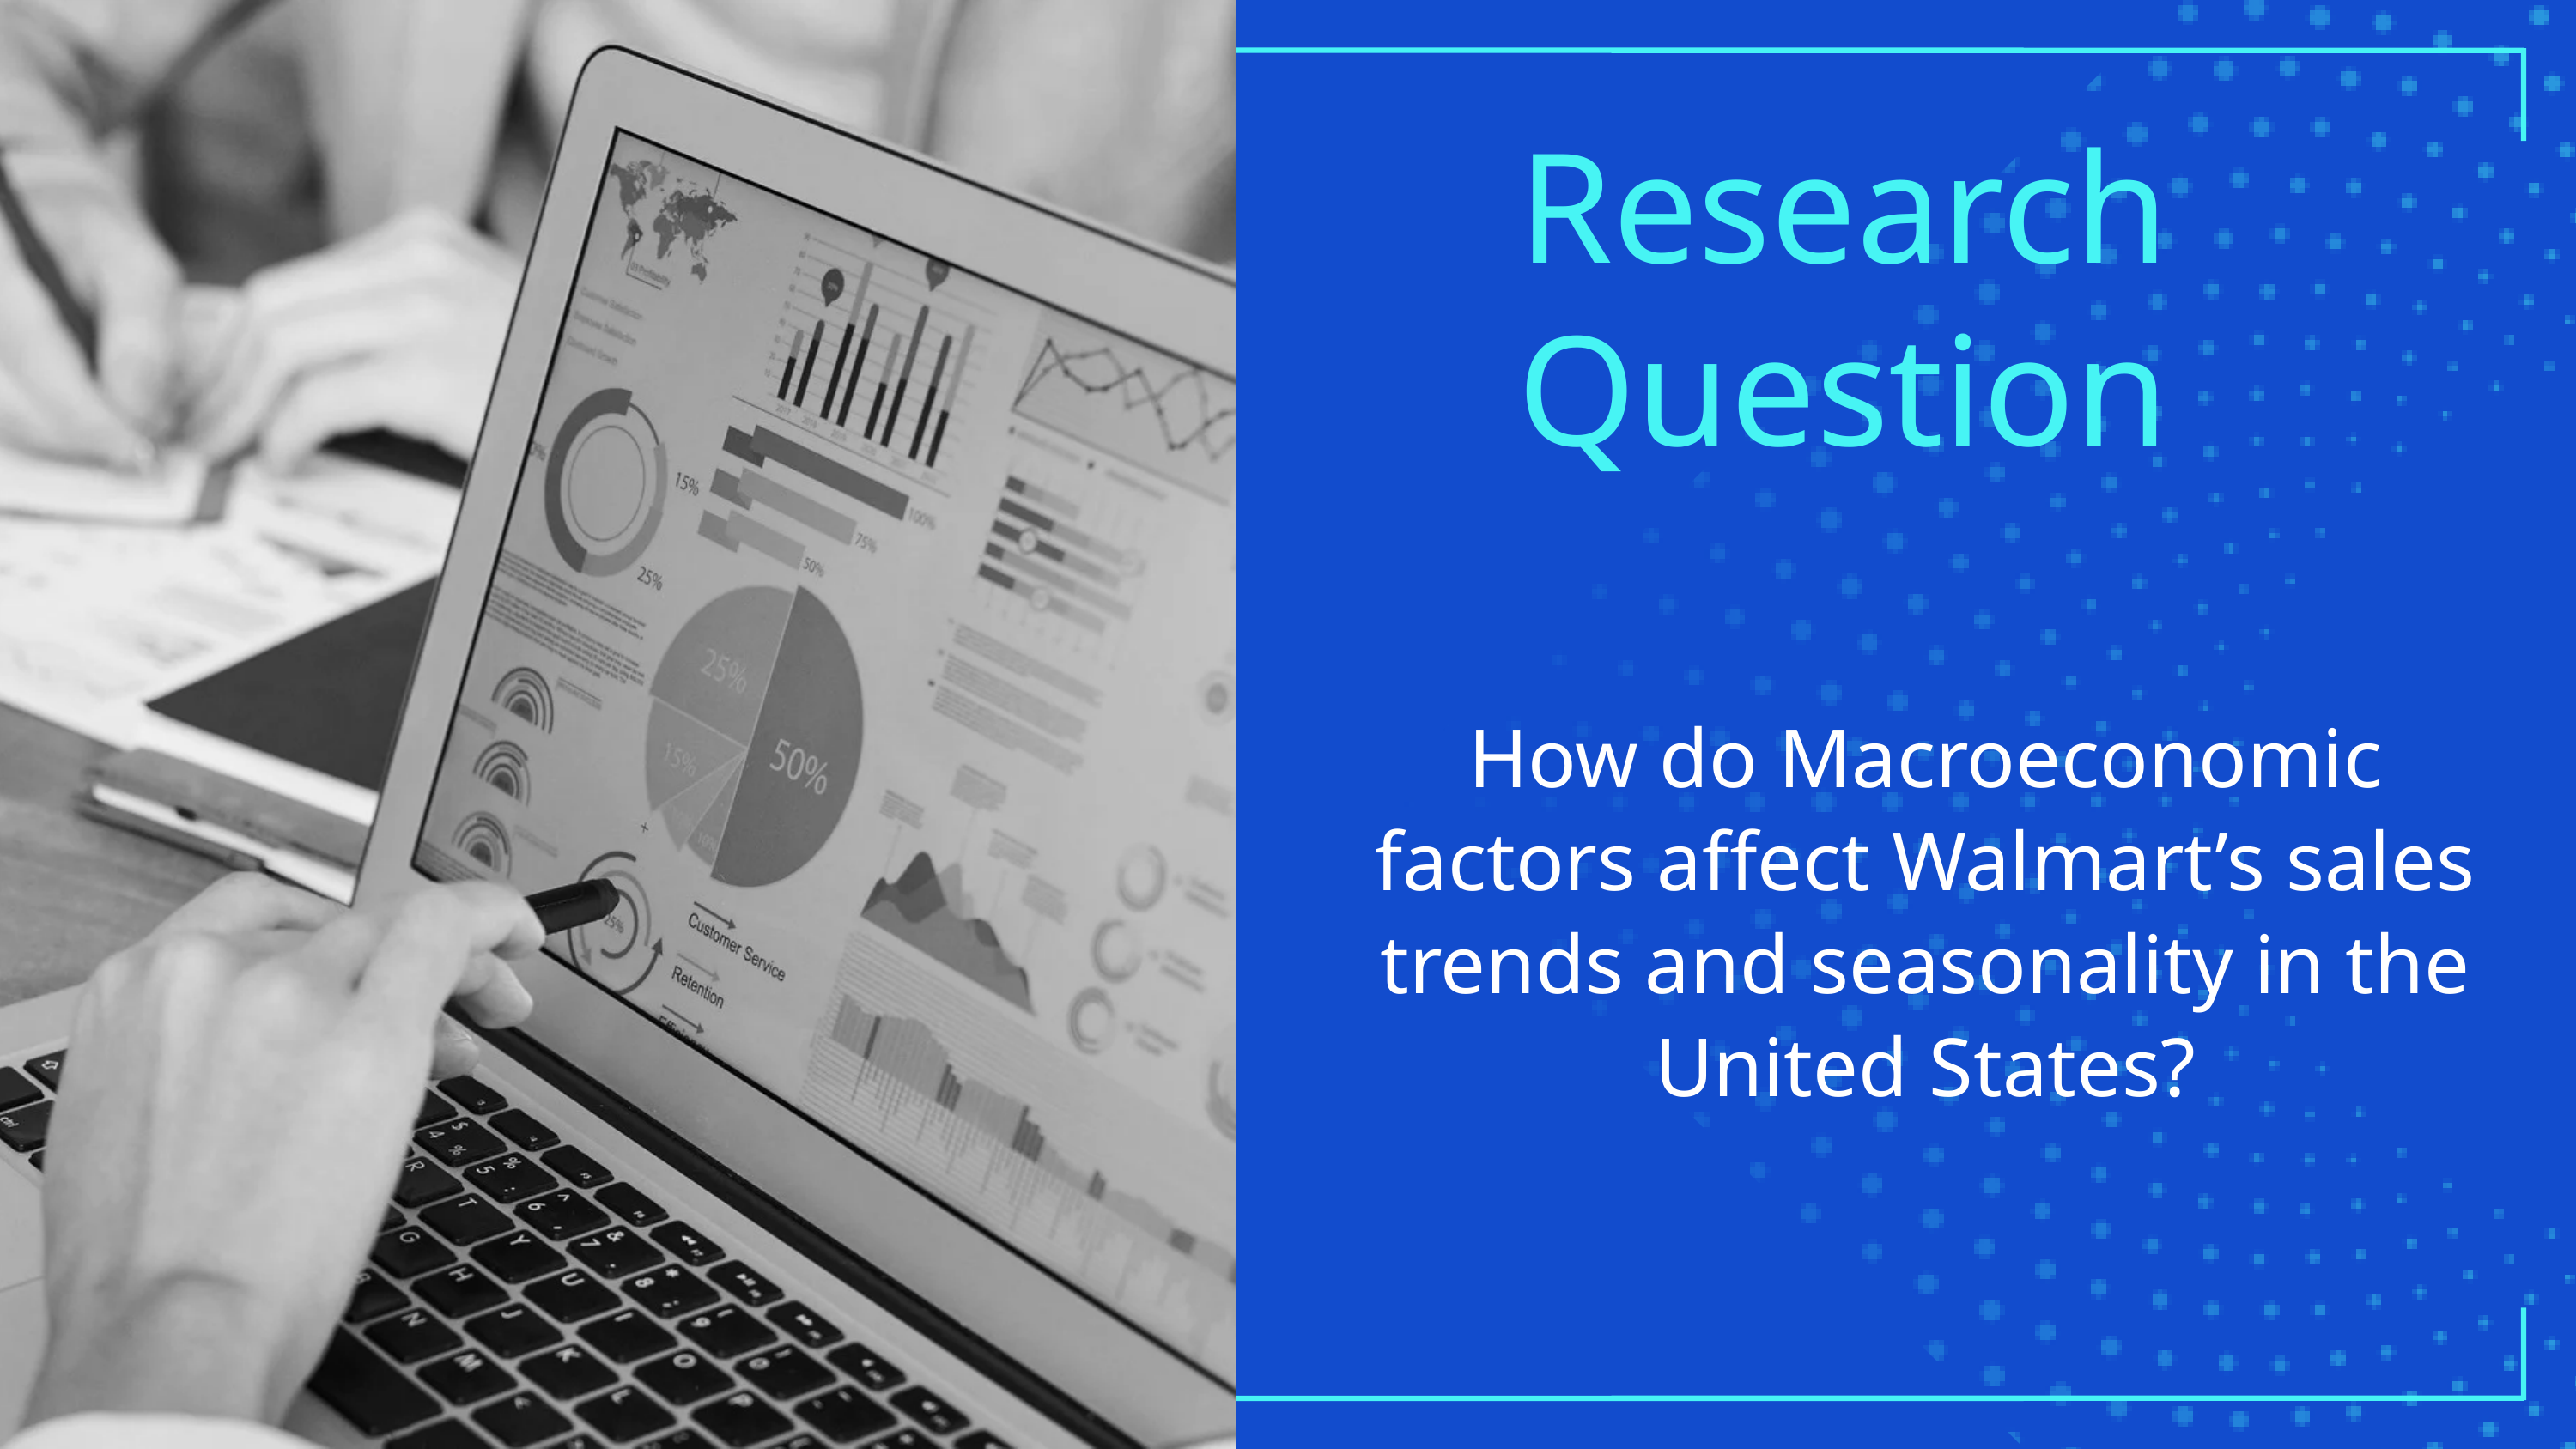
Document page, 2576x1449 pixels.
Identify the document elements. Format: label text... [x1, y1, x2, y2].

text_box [0, 0, 1236, 1449]
text_box [1473, 0, 2576, 1449]
text_box How do Macroeconomic factors affect Walmart’s sales trends and seasonality in the United States? [1374, 700, 2477, 1113]
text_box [1238, 50, 2526, 143]
text_box Research Question [1238, 152, 2477, 476]
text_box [1238, 1305, 2526, 1399]
